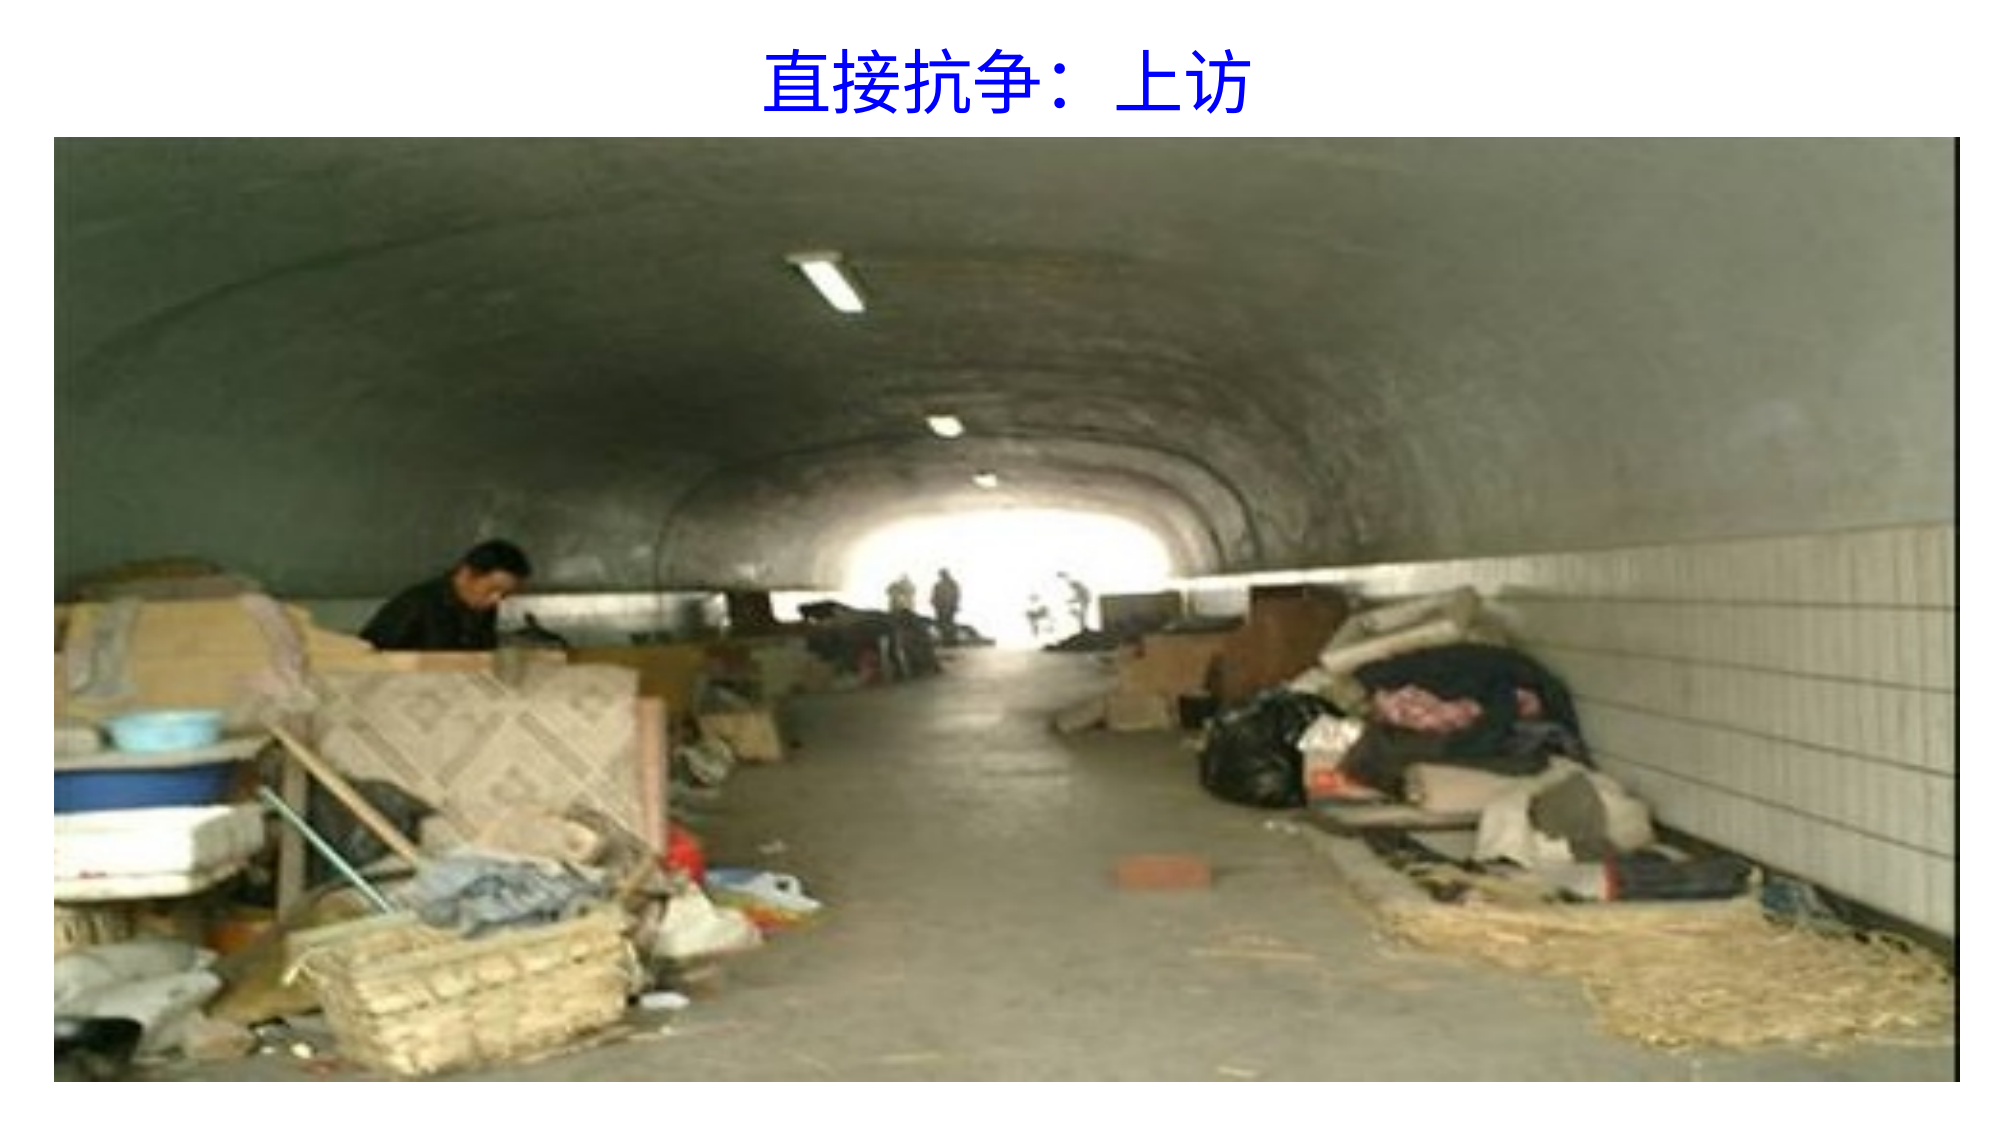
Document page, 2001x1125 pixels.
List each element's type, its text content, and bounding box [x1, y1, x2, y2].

text_box 直接抗争：上访 [527, 31, 1489, 131]
picture [54, 137, 1960, 1082]
